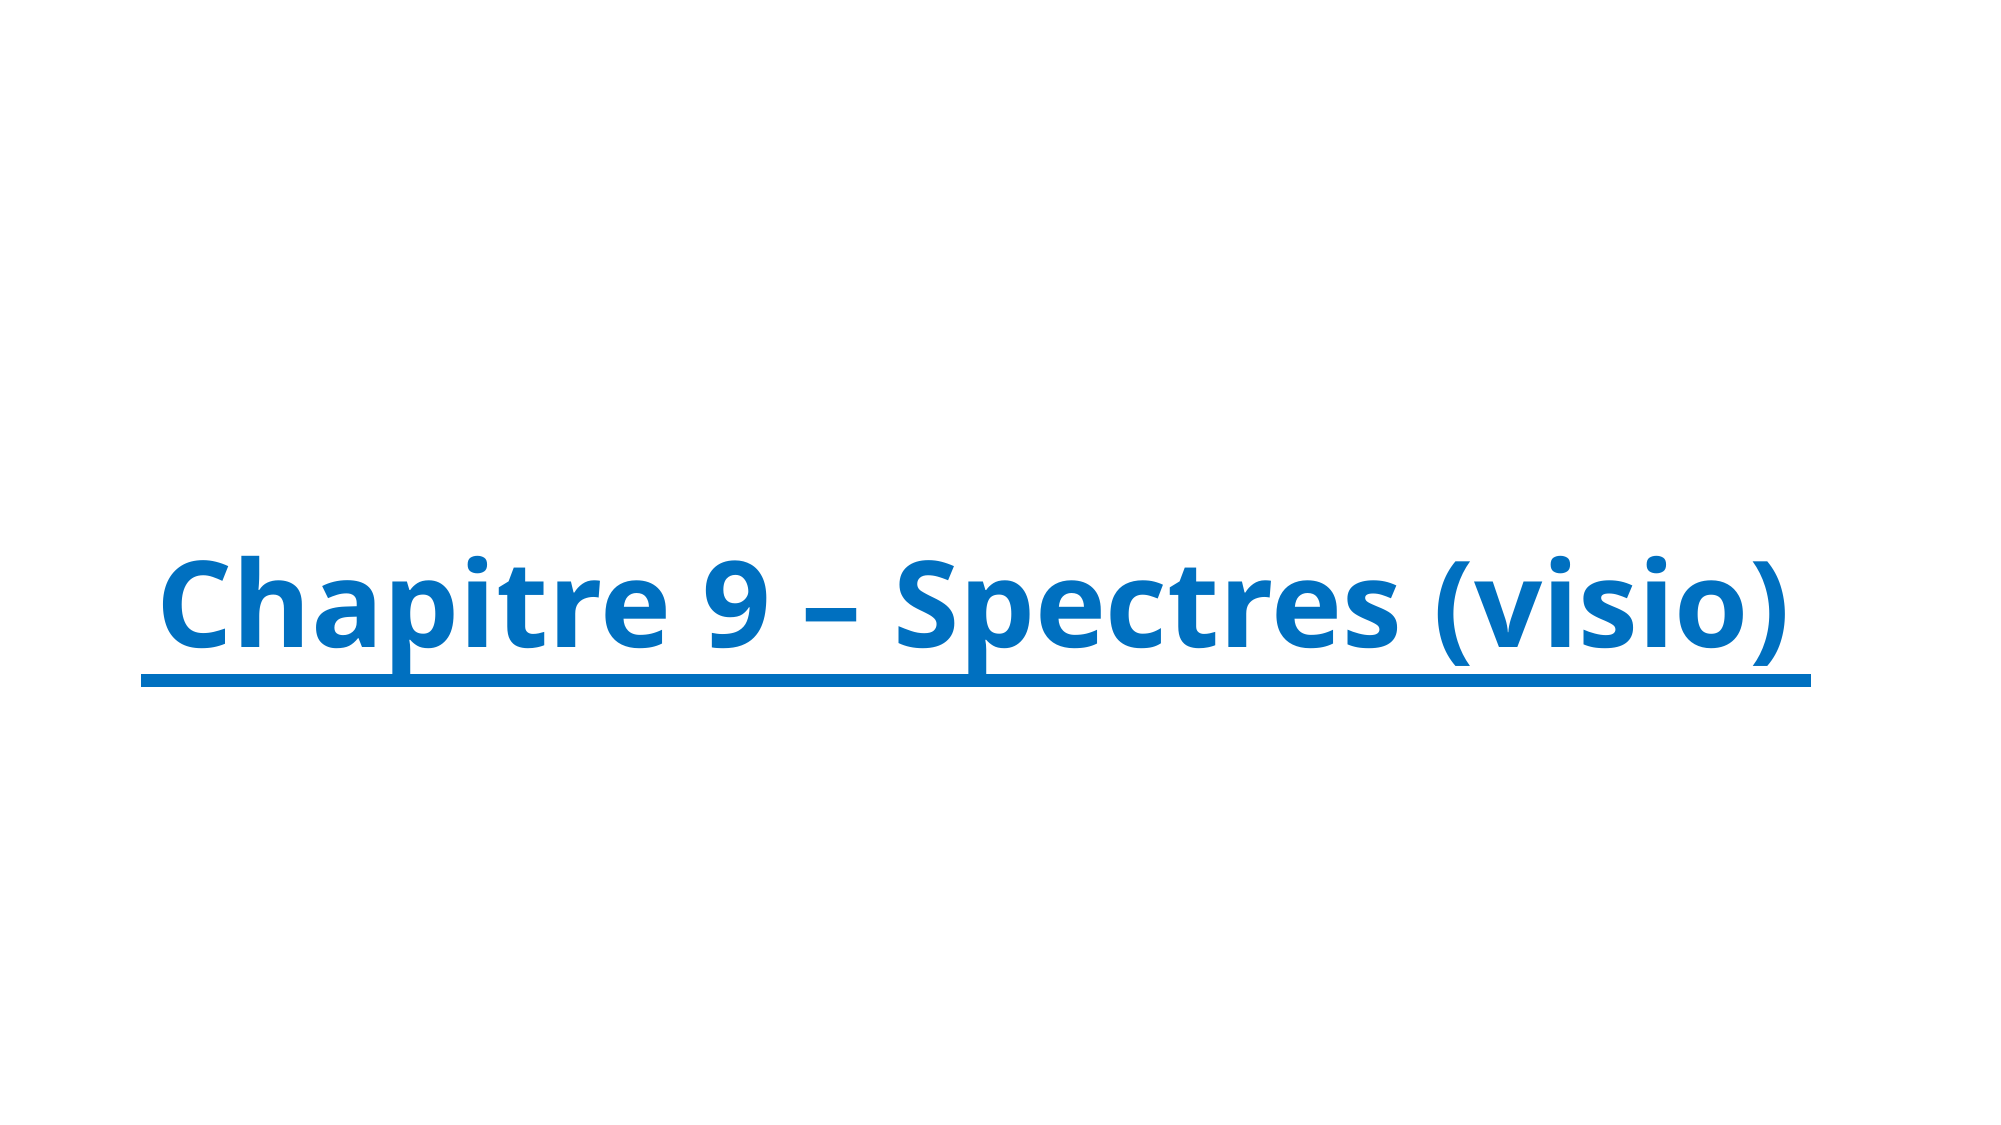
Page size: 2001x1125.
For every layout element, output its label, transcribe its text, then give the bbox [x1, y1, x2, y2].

title Chapitre 9 – Spectres (visio) [141, 501, 1812, 680]
